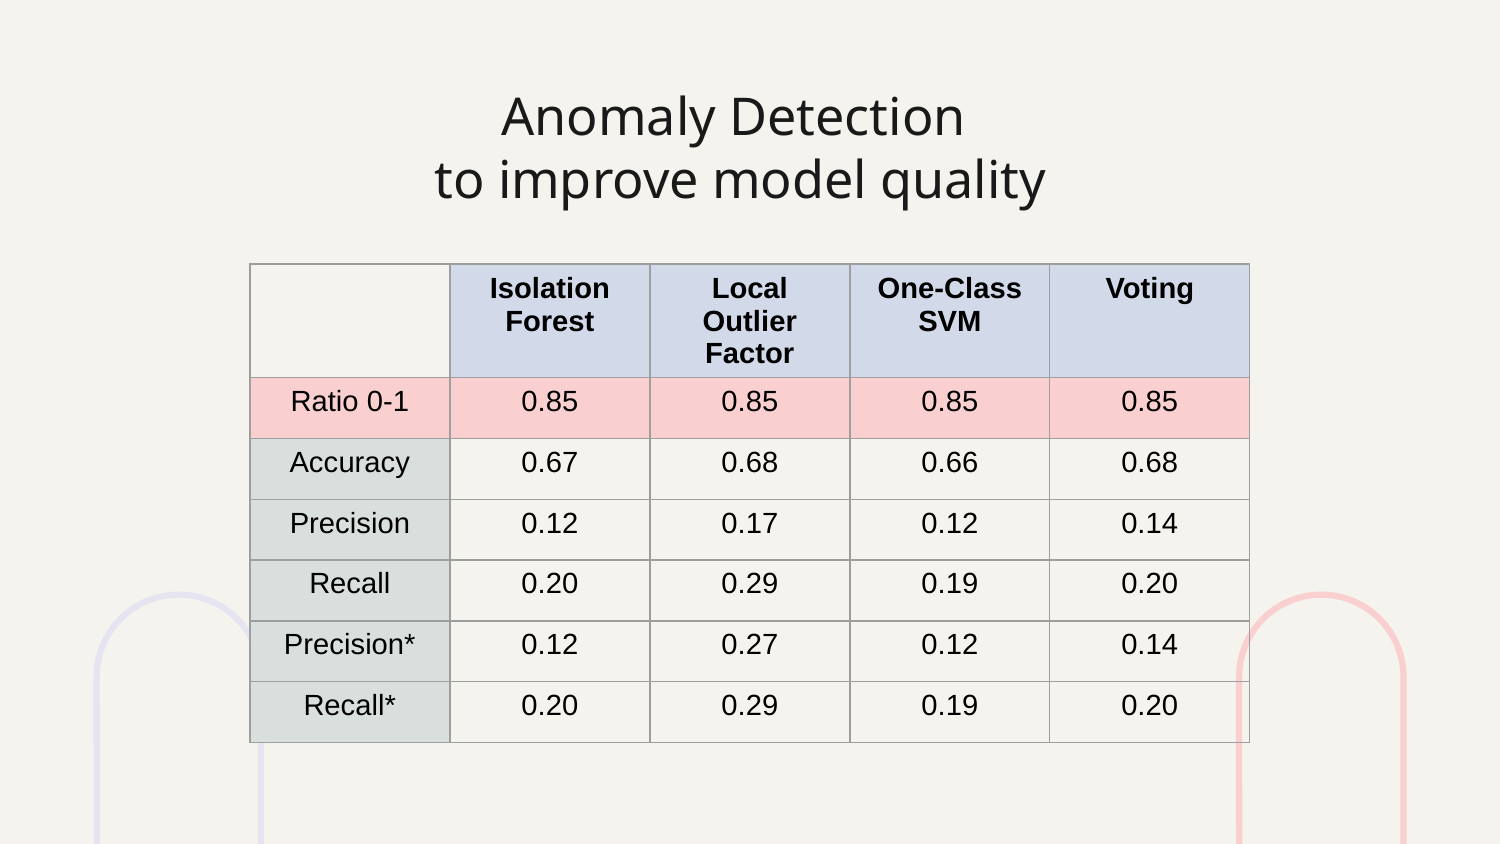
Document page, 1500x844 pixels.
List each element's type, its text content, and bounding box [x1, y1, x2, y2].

table_header [251, 265, 449, 377]
table_cell 0.12 [451, 622, 649, 681]
table_header Isolation Forest [451, 265, 649, 377]
table_cell 0.85 [851, 378, 1049, 438]
table_cell 0.12 [851, 500, 1049, 559]
table_cell Accuracy [251, 439, 449, 499]
table_cell 0.12 [851, 622, 1049, 681]
table_cell 0.17 [651, 500, 849, 559]
table_cell 0.20 [1050, 561, 1249, 620]
table_cell 0.20 [451, 682, 649, 742]
table_cell Precision [251, 500, 449, 559]
table_cell Precision* [251, 622, 449, 681]
table_header Voting [1050, 265, 1249, 377]
table_cell 0.29 [651, 682, 849, 742]
table_cell Recall* [251, 682, 449, 742]
table_cell Ratio 0-1 [251, 378, 449, 438]
table_cell 0.20 [451, 561, 649, 620]
table_cell 0.27 [651, 622, 849, 681]
table_cell 0.85 [1050, 378, 1249, 438]
table_cell Recall [251, 561, 449, 620]
table_cell 0.20 [1050, 682, 1249, 742]
table_cell 0.66 [851, 439, 1049, 499]
table_cell 0.85 [451, 378, 649, 438]
table_header One-Class SVM [851, 265, 1049, 377]
table_cell 0.67 [451, 439, 649, 499]
table_cell 0.14 [1050, 500, 1249, 559]
table_cell 0.68 [1050, 439, 1249, 499]
table_cell 0.85 [651, 378, 849, 438]
table_header Local Outlier Factor [651, 265, 849, 377]
table_cell 0.12 [451, 500, 649, 559]
table_cell 0.29 [651, 561, 849, 620]
table_cell 0.19 [851, 682, 1049, 742]
title Anomaly Detection to improve model quality [204, 68, 1277, 163]
table_cell 0.14 [1050, 622, 1249, 681]
table_cell 0.68 [651, 439, 849, 499]
table_cell 0.19 [851, 561, 1049, 620]
